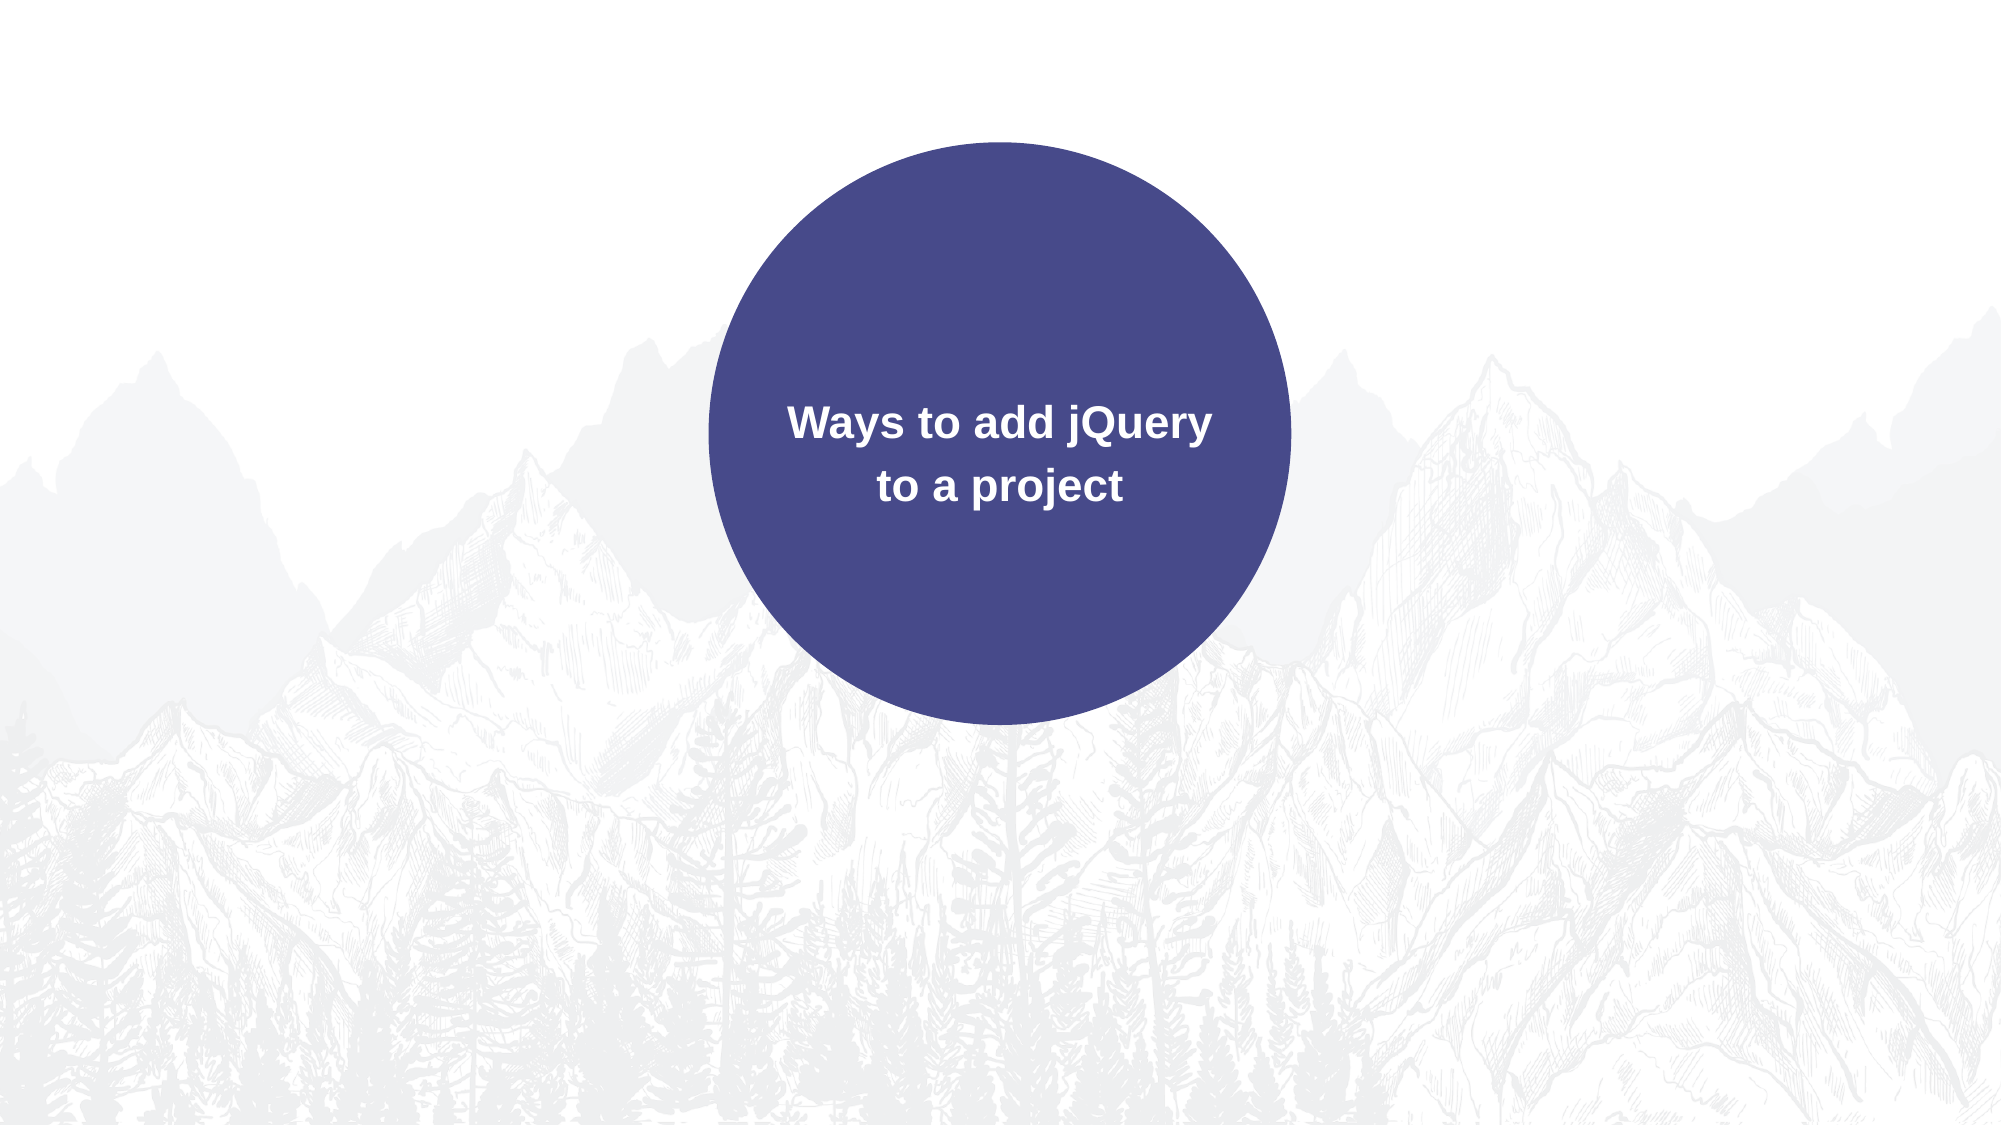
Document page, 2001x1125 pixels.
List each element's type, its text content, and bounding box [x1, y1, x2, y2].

title Ways to add jQuery to a project [741, 364, 1259, 490]
